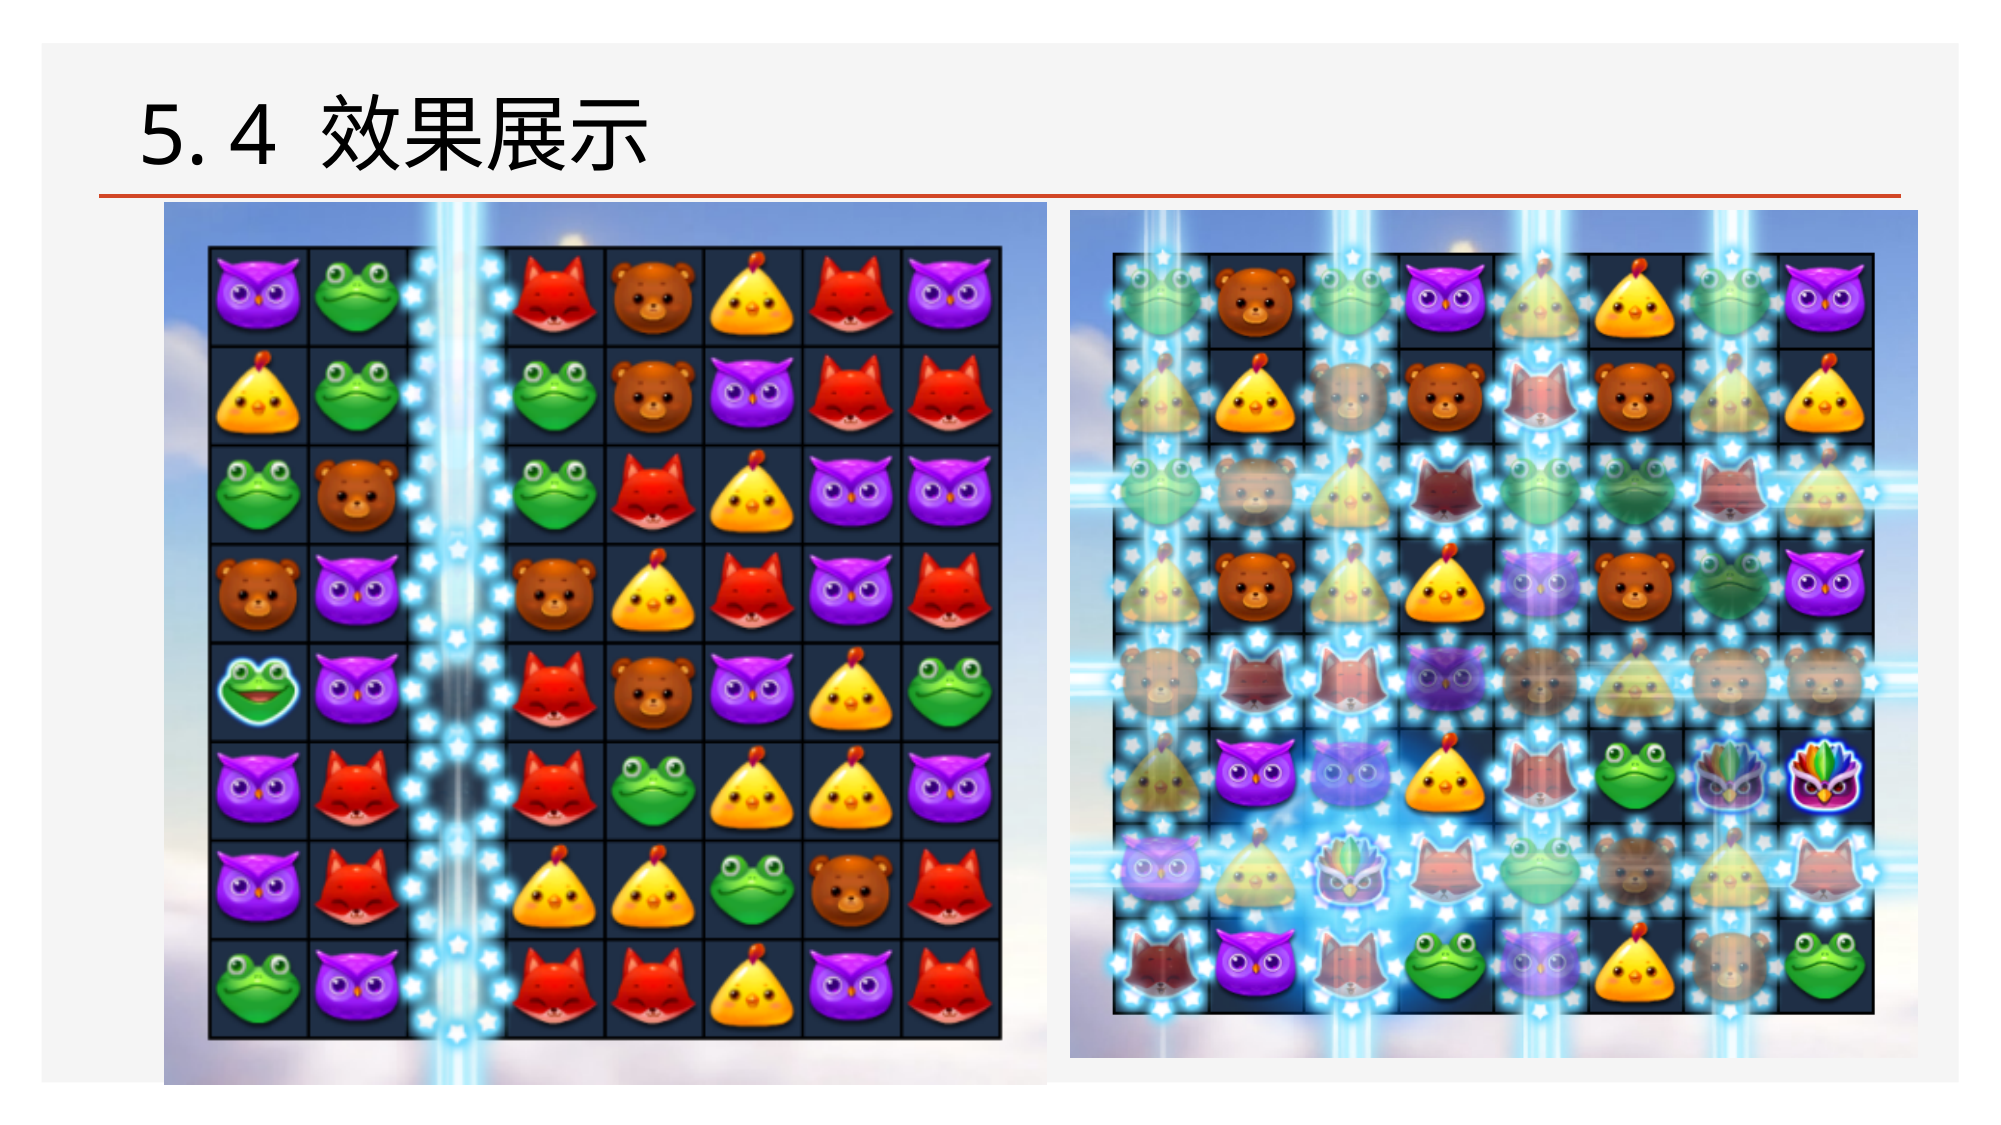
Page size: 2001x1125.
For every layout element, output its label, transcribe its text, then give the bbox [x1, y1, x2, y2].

text_box 5. 4 效果展示 [123, 74, 1579, 190]
picture [164, 202, 1047, 1085]
picture [1070, 210, 1918, 1058]
